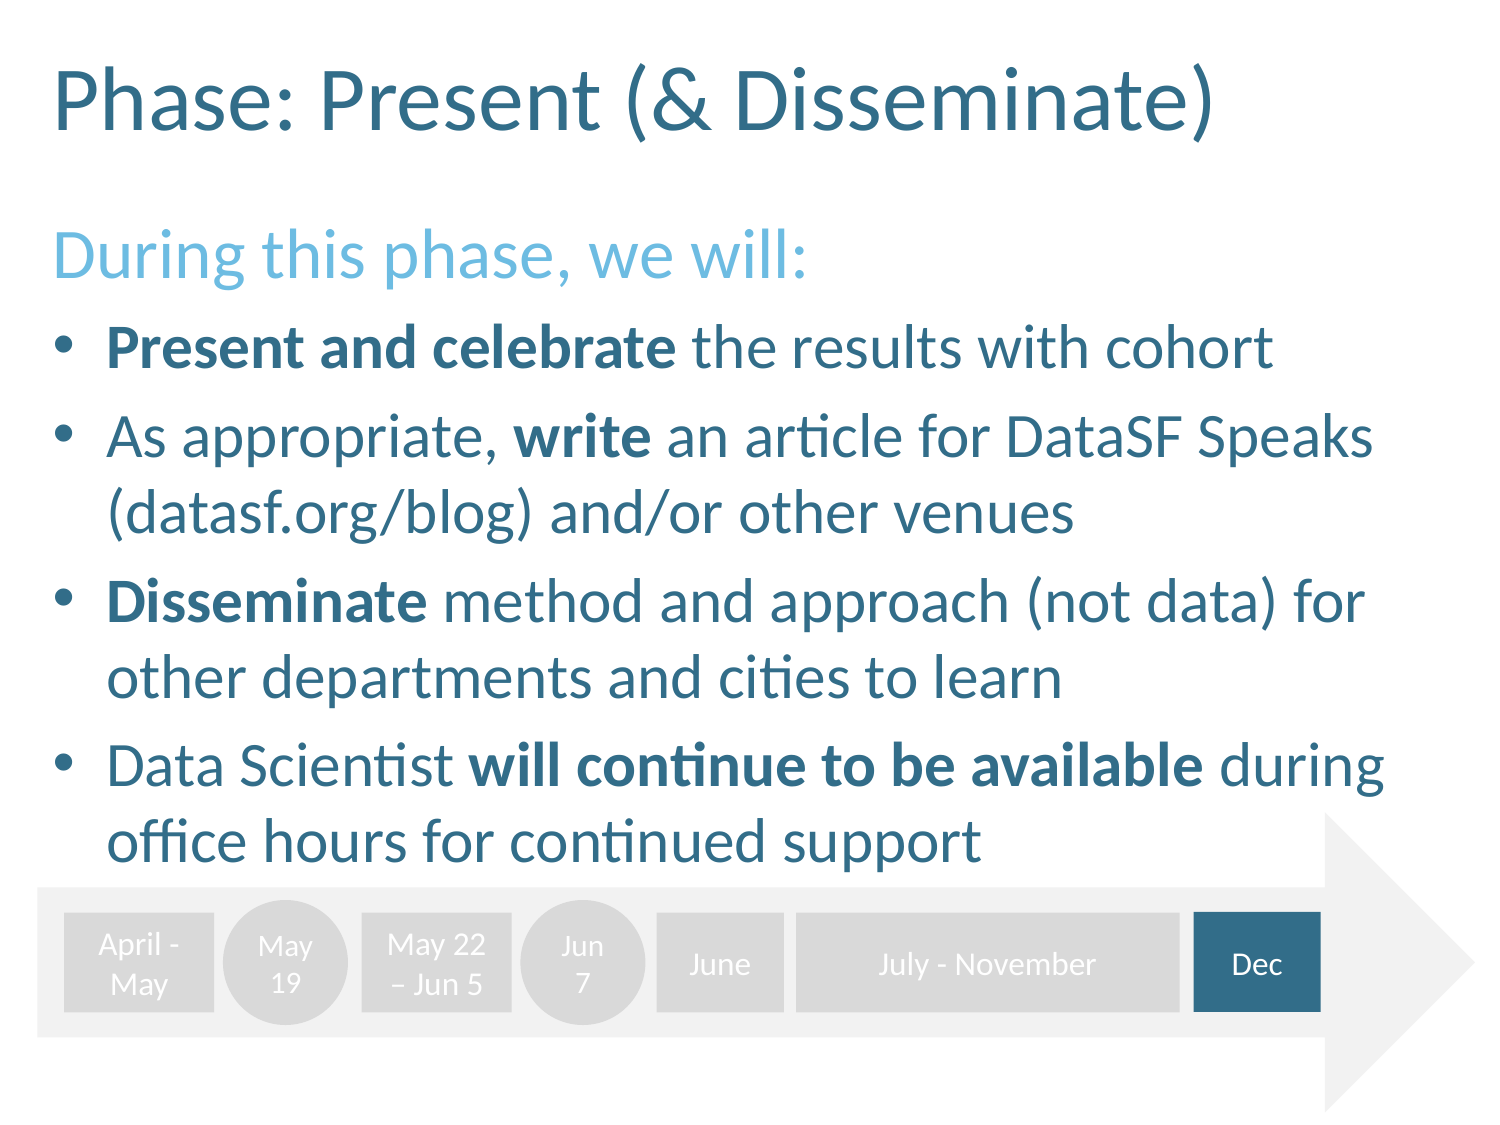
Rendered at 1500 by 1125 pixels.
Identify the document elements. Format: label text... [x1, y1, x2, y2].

list During this phase, we will: Present and celebrate the results with cohort As appropriate, write an article for DataSF Speaks (datasf.org/blog) and/or other venues Disseminate method and approach (not data) for other departments and cities to learn Data Scientist will continue to be available during office hours for continued support [37, 200, 1463, 888]
title Phase: Present (& Disseminate) [37, 0, 1463, 188]
text_box Dec [1192, 910, 1323, 1014]
text_box Jun 7 [518, 897, 648, 1028]
text_box May 22 – Jun 5 [359, 910, 514, 1015]
text_box May 19 [220, 897, 351, 1028]
text_box July - November [794, 910, 1182, 1015]
text_box April - May [62, 910, 216, 1015]
text_box [35, 810, 1478, 1115]
text_box June [655, 910, 786, 1015]
